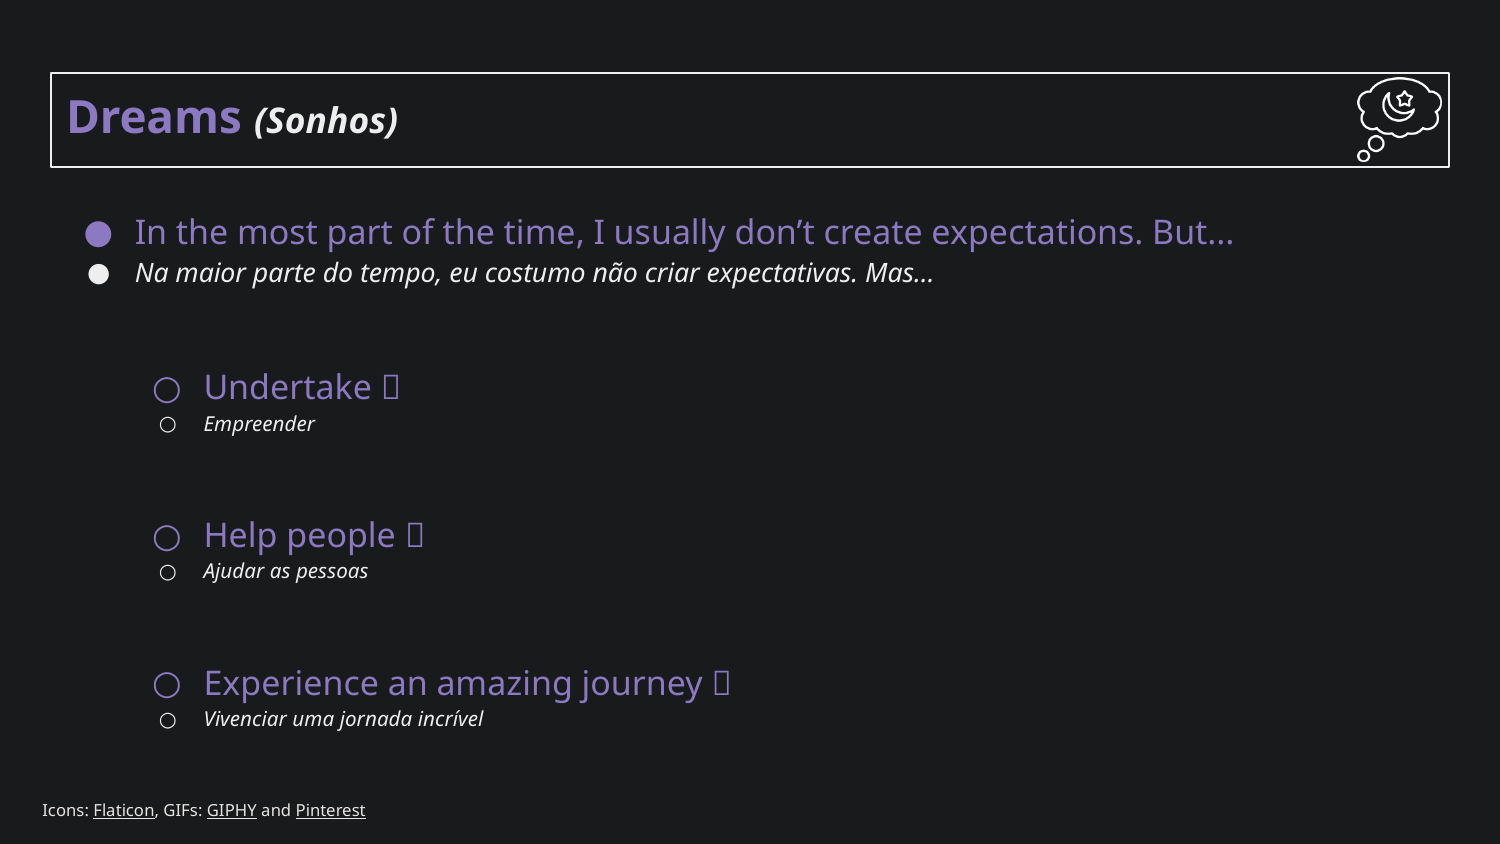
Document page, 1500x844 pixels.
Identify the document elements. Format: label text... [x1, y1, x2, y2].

title Dreams (Sonhos) [51, 72, 1449, 167]
picture [1357, 77, 1442, 163]
list In the most part of the time, I usually don’t create expectations. But... Na maior parte do tempo, eu costumo não criar expectativas. Mas… Undertake 💼 Empreender Help people 💜 Ajudar as pessoas Experience an amazing journey 🚀 Vivenciar uma jornada incrível [51, 189, 1449, 750]
text_box Icons: Flaticon, GIFs: GIPHY and Pinterest [27, 788, 1422, 835]
